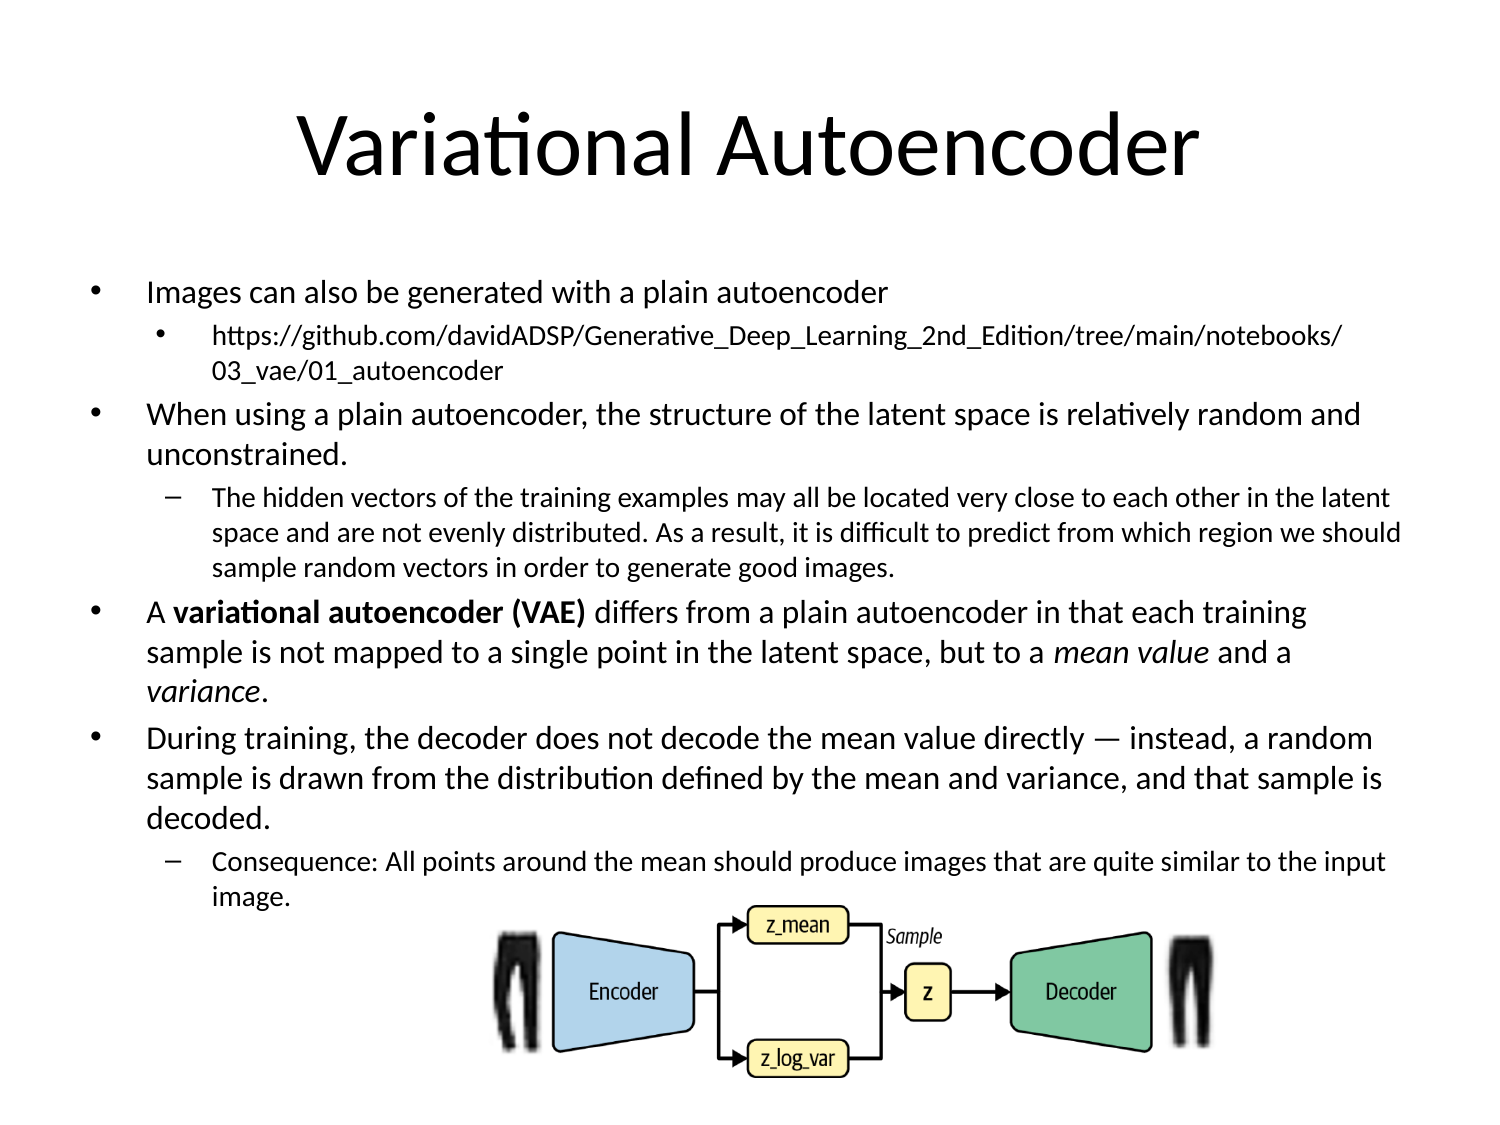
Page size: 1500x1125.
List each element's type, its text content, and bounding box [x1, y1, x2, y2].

picture [466, 893, 1233, 1092]
list Images can also be generated with a plain autoencoder https://github.com/davidADSP/Generative_Deep_Learning_2nd_Edition/tree/main/notebooks/03_vae/01_autoencoder When using a plain autoencoder, the structure of the latent space is relatively random and unconstrained. The hidden vectors of the training examples may all be located very close to each other in the latent space and are not evenly distributed. As a result, it is difficult to predict from which region we should sample random vectors in order to generate good images. A variational autoencoder (VAE) differs from a plain autoencoder in that each training sample is not mapped to a single point in the latent space, but to a mean value and a variance. During training, the decoder does not decode the mean value directly — instead, a random sample is drawn from the distribution defined by the mean and variance, and that sample is decoded. Consequence: All points around the mean should produce images that are quite similar to the input image. [75, 262, 1425, 1005]
title Variational Autoencoder [75, 45, 1425, 233]
